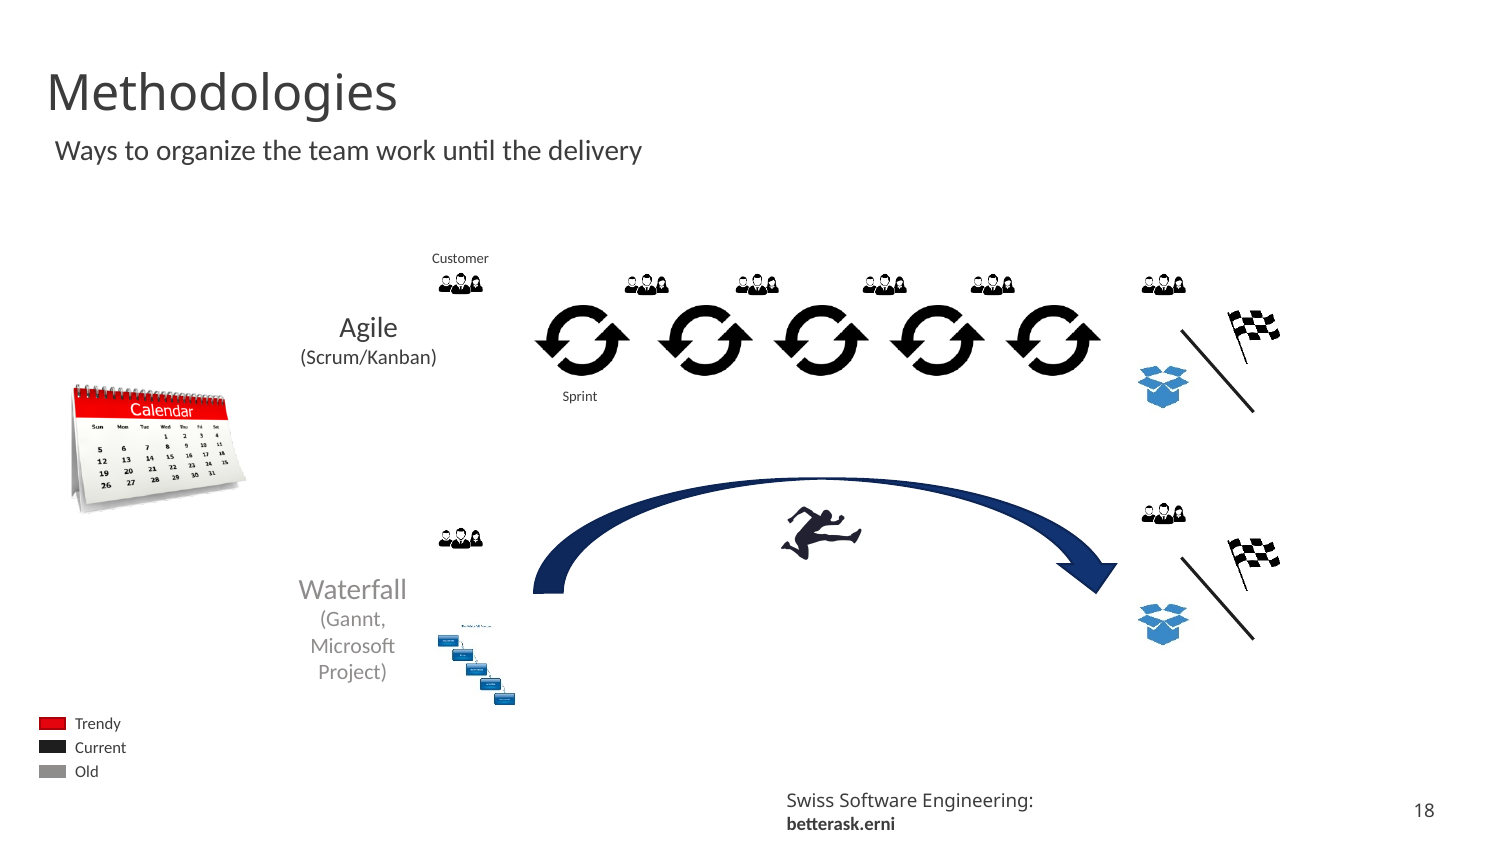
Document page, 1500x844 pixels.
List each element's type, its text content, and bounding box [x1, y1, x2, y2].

slide_number 18 [1308, 792, 1441, 831]
title Methodologies [40, 69, 1443, 119]
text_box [1181, 536, 1282, 640]
text_box Sprint [547, 388, 613, 412]
text_box Waterfall (Gannt, Microsoft Project) [268, 562, 437, 691]
picture [1139, 489, 1188, 538]
picture [1139, 260, 1188, 309]
picture [436, 622, 516, 706]
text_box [40, 705, 144, 789]
text_box Customer [417, 242, 504, 275]
picture [436, 513, 485, 562]
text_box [1181, 308, 1282, 413]
text_box Agile (Scrum/Kanban) [285, 301, 452, 377]
picture [1126, 360, 1200, 413]
text_box Ways to organize the team work until the delivery [40, 124, 1419, 174]
picture [777, 489, 865, 578]
footer Swiss Software Engineering: betterask.erni [781, 793, 1125, 830]
picture [534, 260, 1101, 388]
picture [436, 259, 485, 308]
text_box [533, 477, 1118, 595]
picture [26, 378, 269, 531]
picture [1126, 598, 1200, 650]
